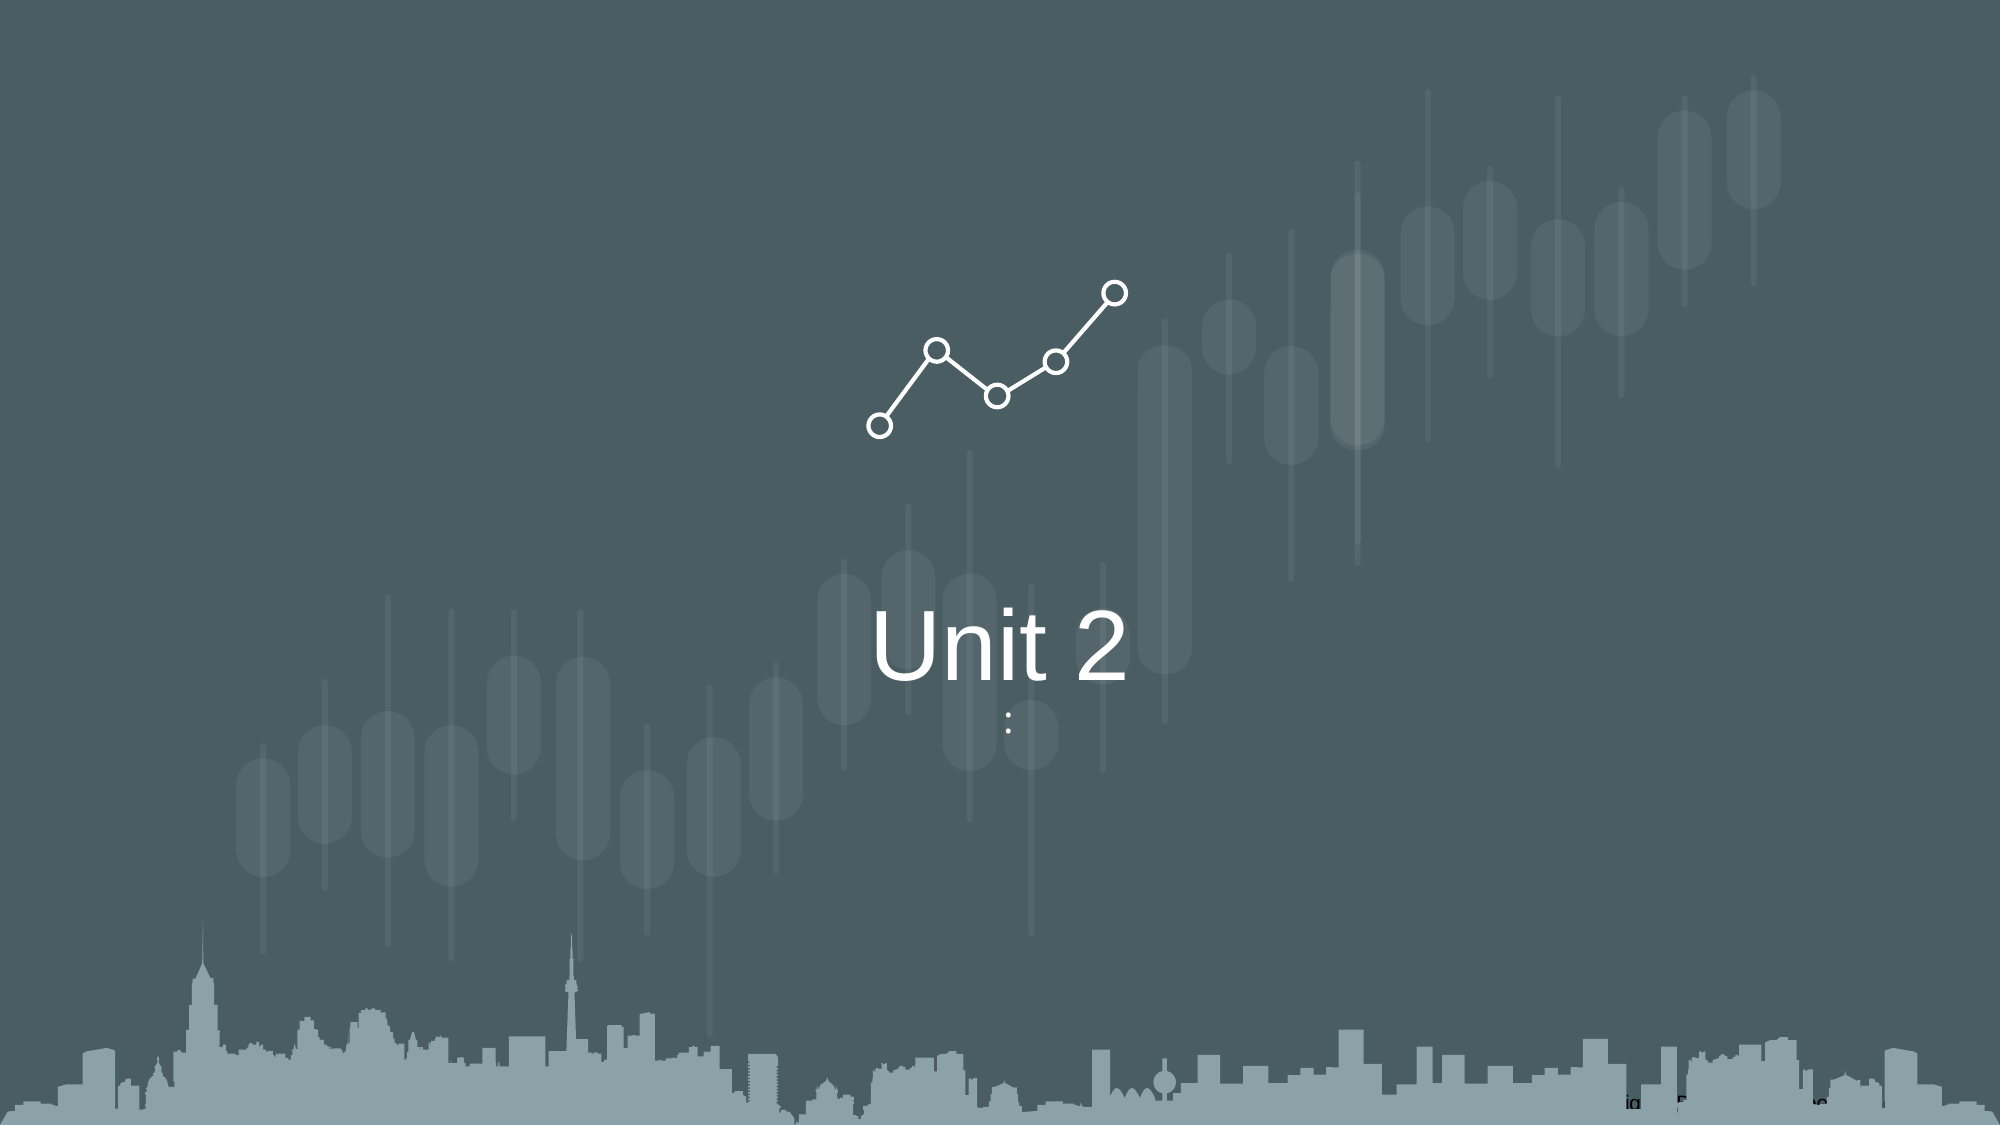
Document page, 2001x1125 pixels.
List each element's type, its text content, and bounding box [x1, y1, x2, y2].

text_box : [429, 688, 1587, 749]
text_box Unit 2 [421, 572, 1579, 708]
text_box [868, 281, 1126, 438]
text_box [0, 917, 2000, 1125]
